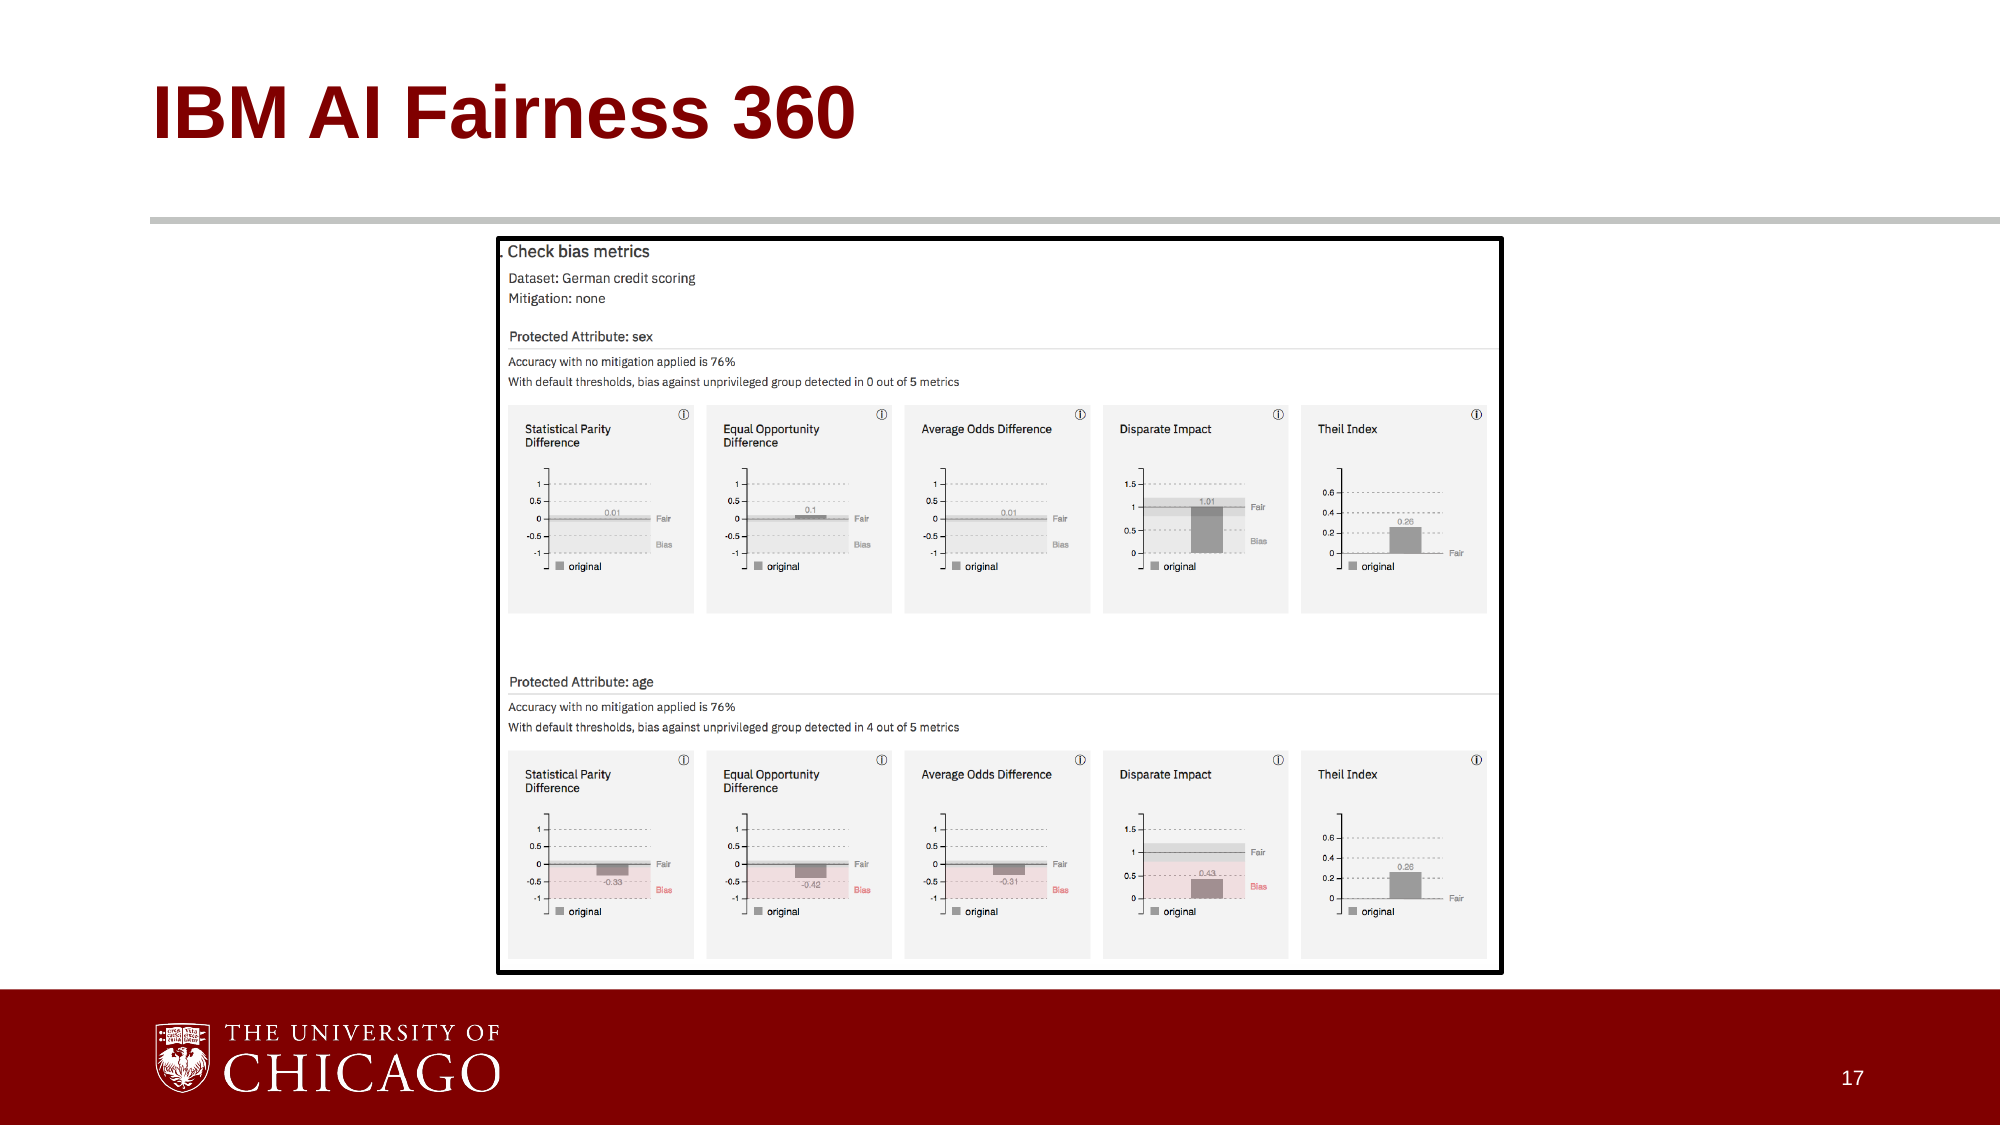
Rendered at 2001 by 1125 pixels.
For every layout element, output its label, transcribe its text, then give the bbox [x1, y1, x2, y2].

picture [500, 240, 1500, 971]
slide_number 17 [1412, 1046, 1880, 1107]
title IBM AI Fairness 360 [137, 0, 1863, 218]
